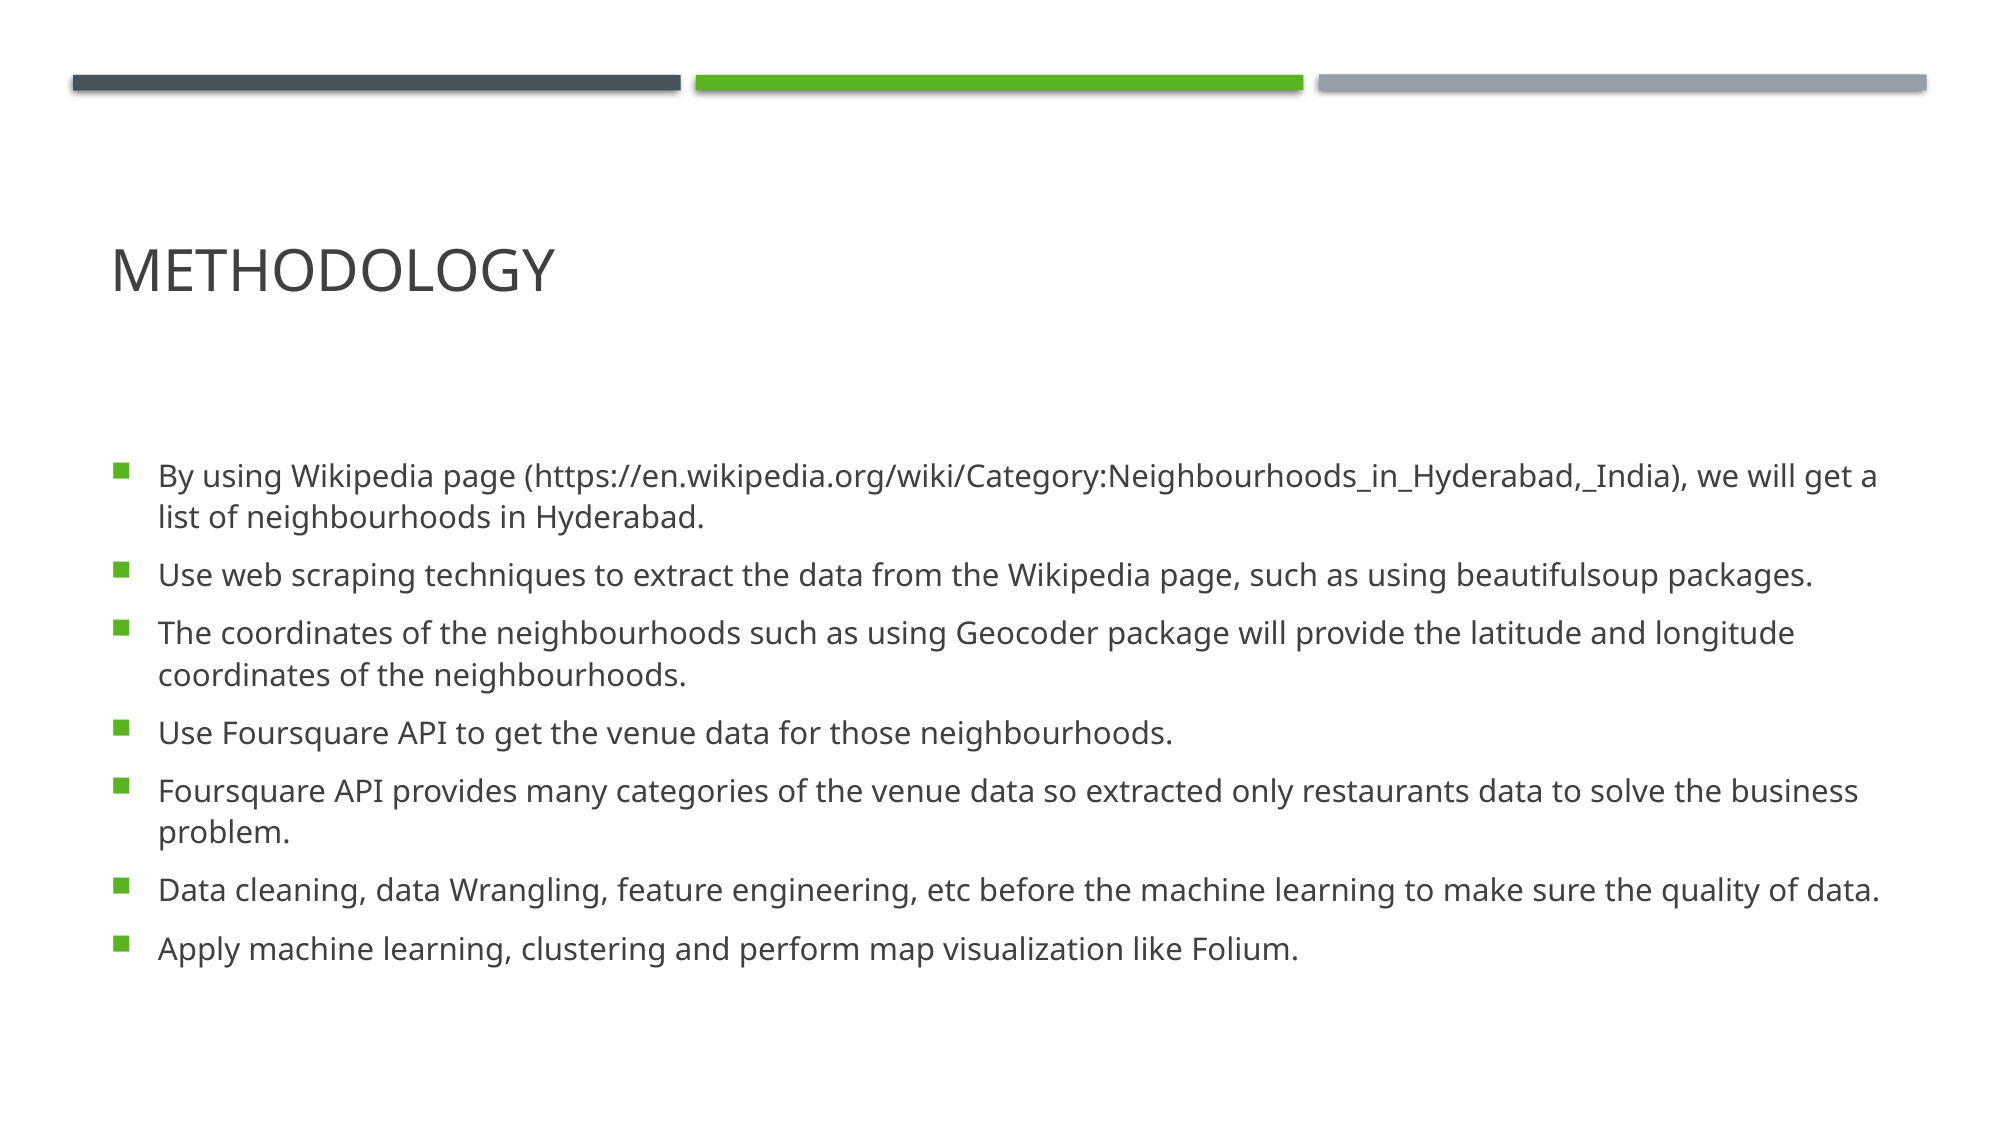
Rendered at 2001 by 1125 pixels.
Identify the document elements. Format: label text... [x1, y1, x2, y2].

list By using Wikipedia page (https://en.wikipedia.org/wiki/Category:Neighbourhoods_in_Hyderabad,_India), we will get a list of neighbourhoods in Hyderabad. Use web scraping techniques to extract the data from the Wikipedia page, such as using beautifulsoup packages. The coordinates of the neighbourhoods such as using Geocoder package will provide the latitude and longitude coordinates of the neighbourhoods. Use Foursquare API to get the venue data for those neighbourhoods. Foursquare API provides many categories of the venue data so extracted only restaurants data to solve the business problem. Data cleaning, data Wrangling, feature engineering, etc before the machine learning to make sure the quality of data. Apply machine learning, clustering and perform map visualization like Folium. [95, 383, 1905, 981]
title Methodology [95, 115, 1905, 311]
